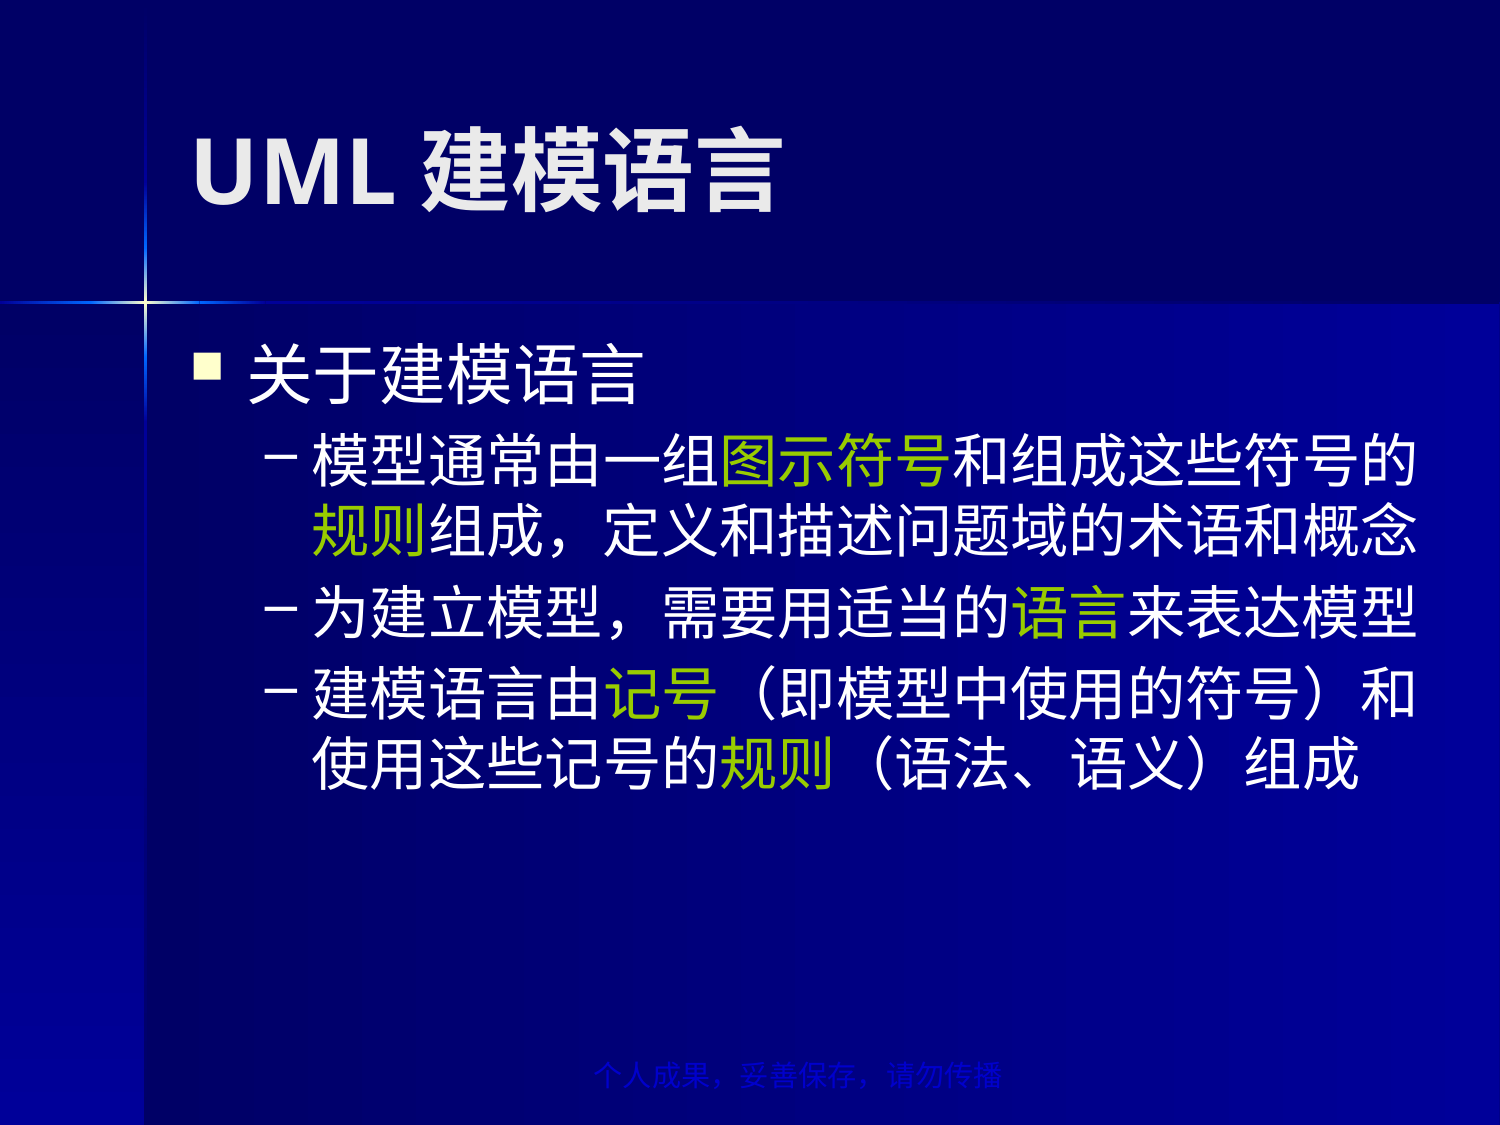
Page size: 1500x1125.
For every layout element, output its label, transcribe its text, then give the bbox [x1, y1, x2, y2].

list 关于建模语言 模型通常由一组图示符号和组成这些符号的规则组成，定义和描述问题域的术语和概念 为建立模型，需要用适当的语言来表达模型 建模语言由记号（即模型中使用的符号）和使用这些记号的规则（语法、语义）组成 [174, 324, 1448, 1048]
footer 个人成果，妥善保存，请勿传播 [560, 1049, 1037, 1125]
title UML建模语言 [174, 49, 1413, 286]
